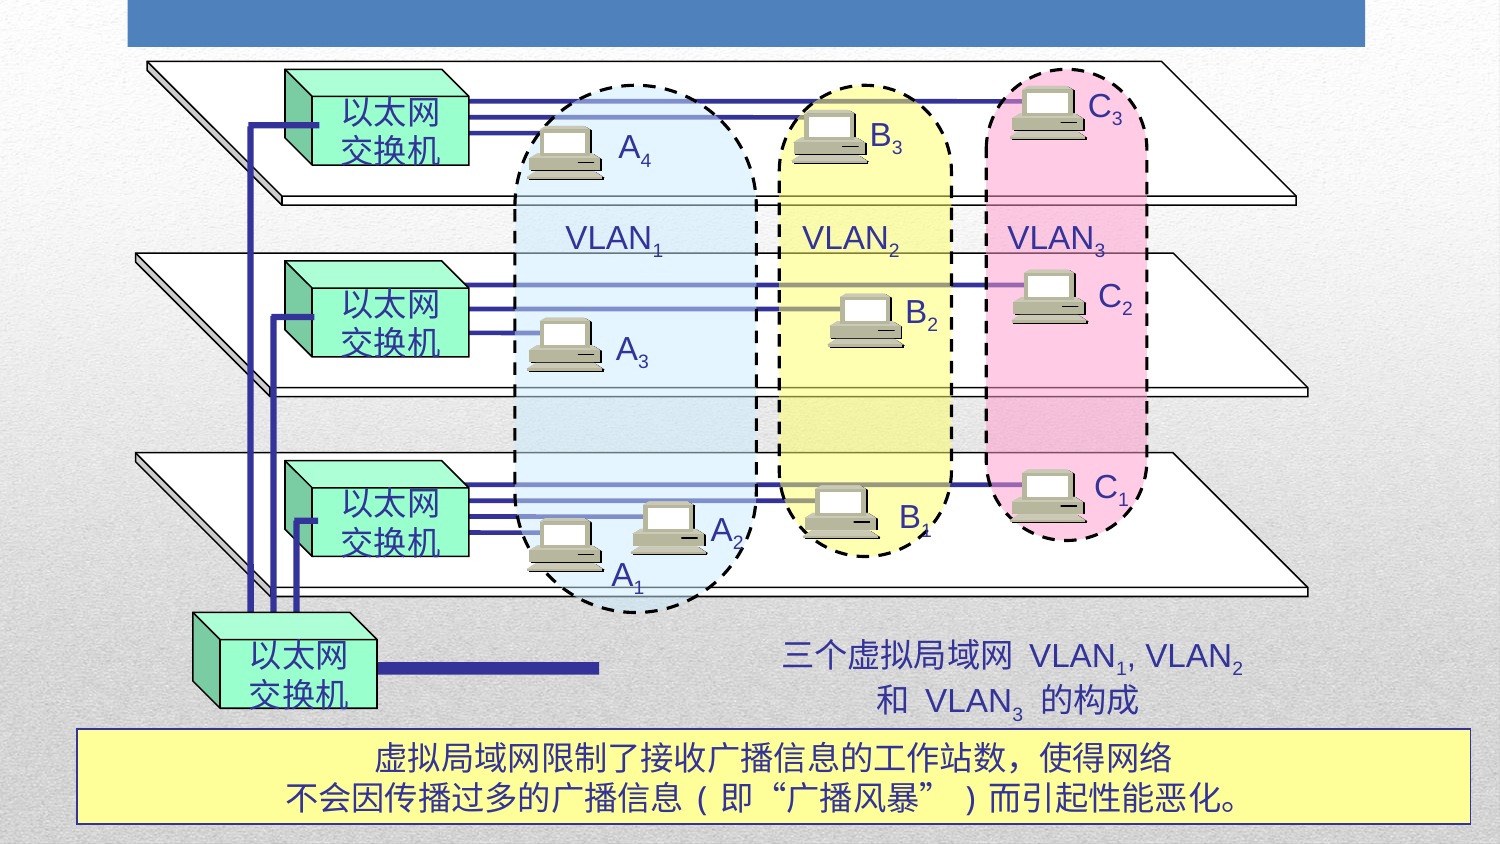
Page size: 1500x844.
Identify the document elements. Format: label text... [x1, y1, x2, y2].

picture [0, 0, 1500, 844]
text_box 虚拟局域网限制了接收广播信息的工作站数，使得网络 不会因传播过多的广播信息(即“广播风暴”)而引起性能恶化。 [76, 729, 1471, 824]
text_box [134, 60, 1309, 724]
